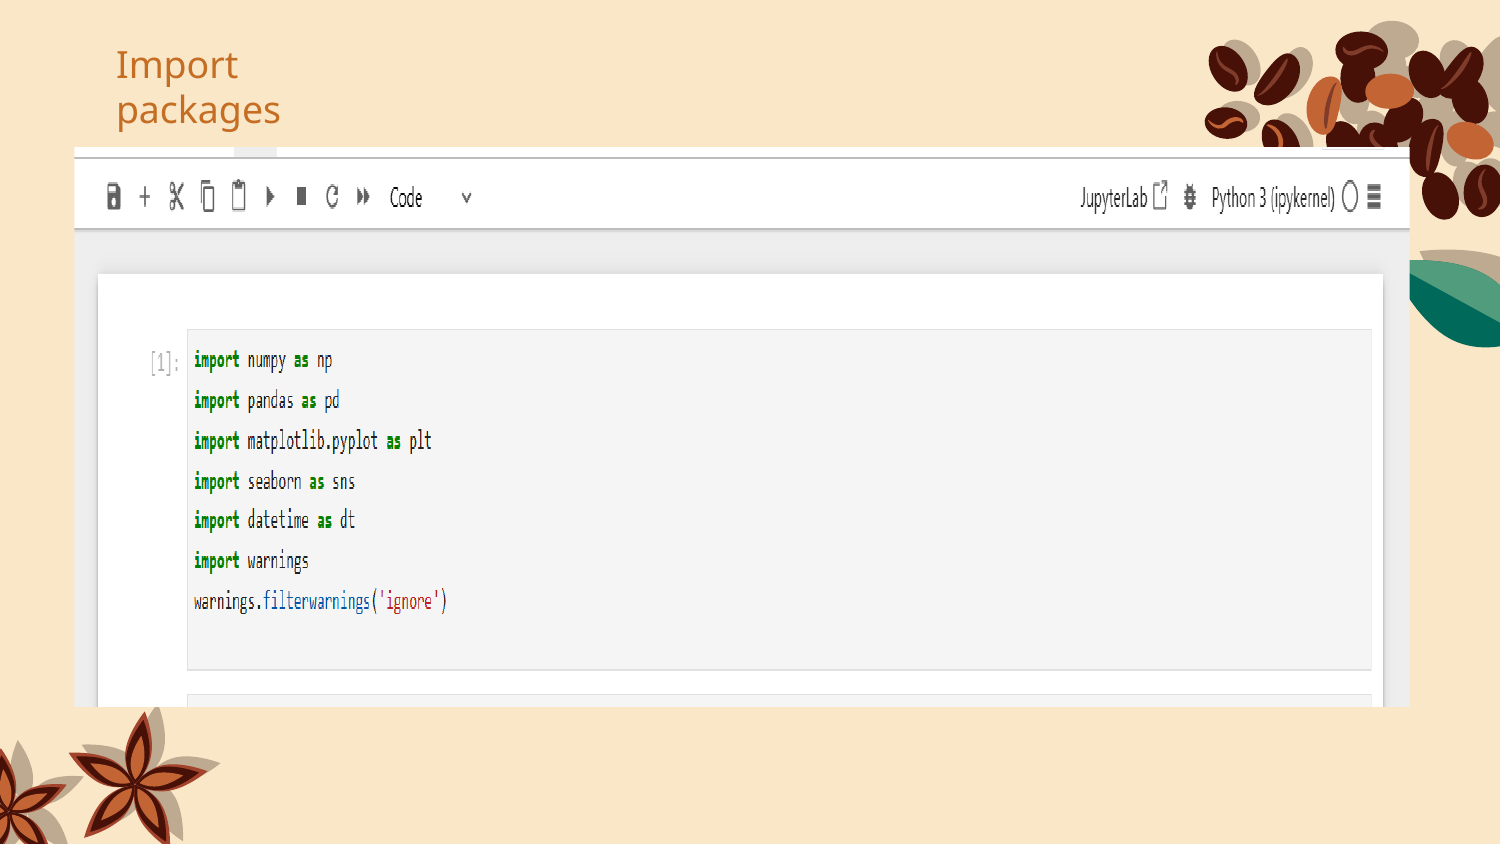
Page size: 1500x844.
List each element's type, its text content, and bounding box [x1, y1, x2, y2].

text_box Import packages [101, 33, 399, 139]
picture [74, 147, 1410, 707]
